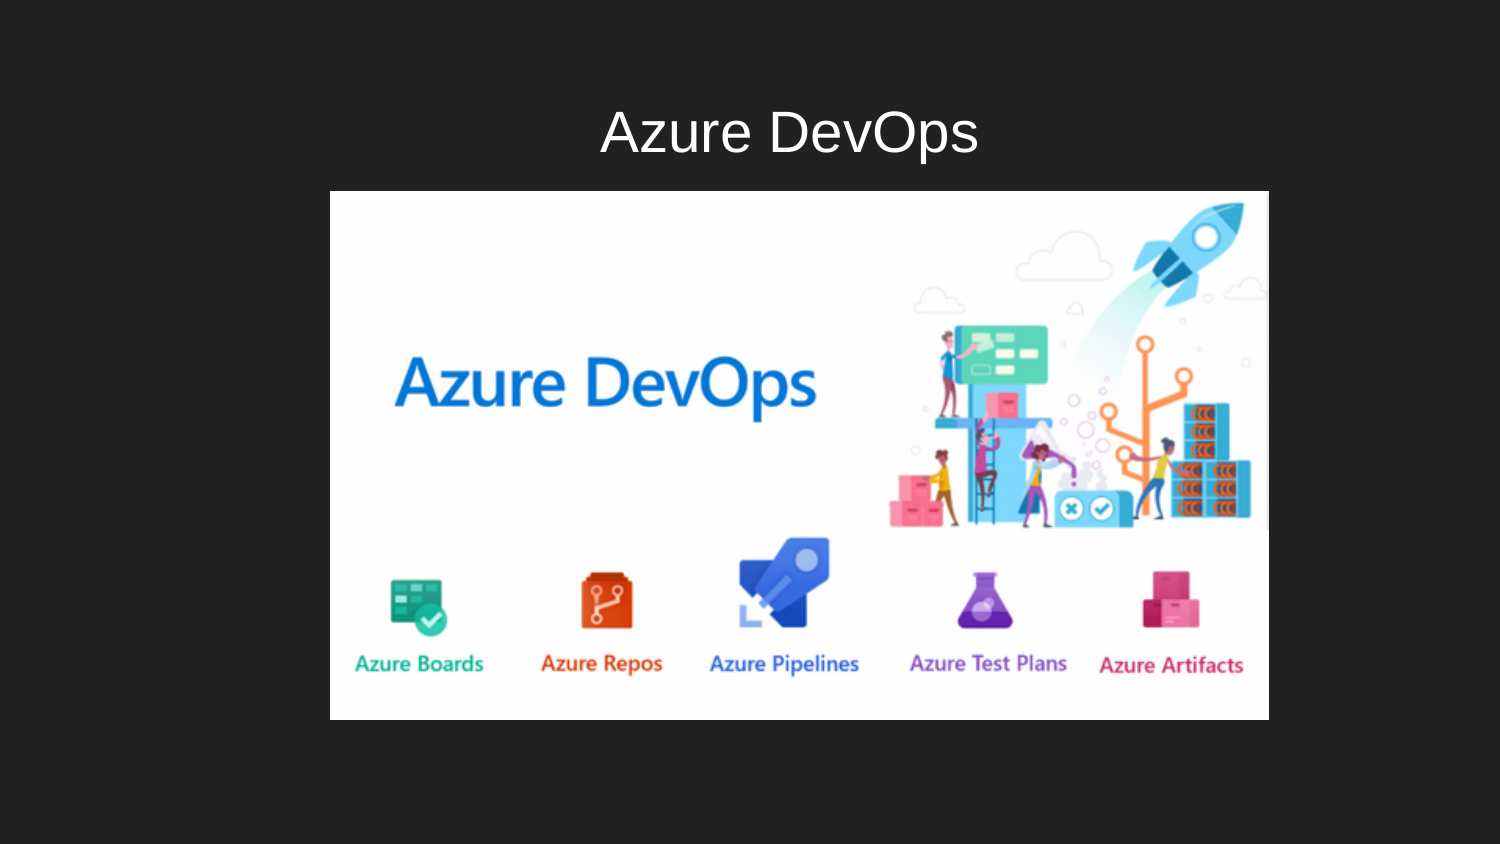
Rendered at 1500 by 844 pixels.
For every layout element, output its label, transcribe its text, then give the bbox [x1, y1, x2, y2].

picture [330, 191, 1269, 720]
title Azure DevOps [212, 78, 1368, 229]
